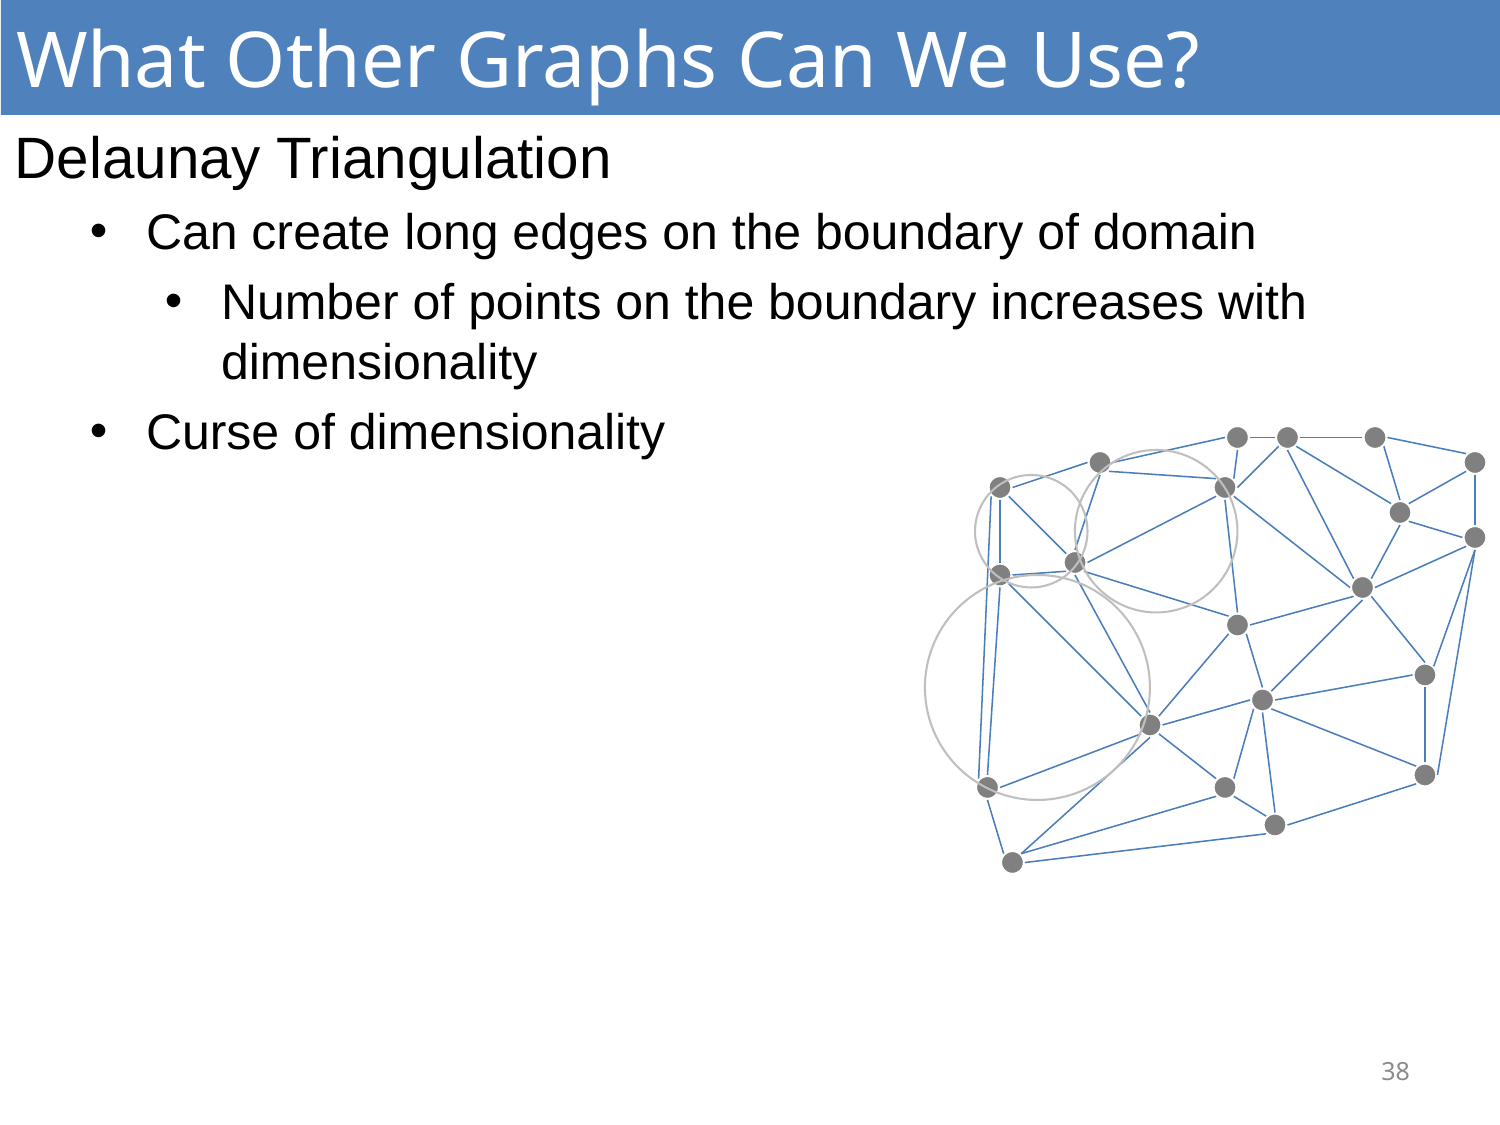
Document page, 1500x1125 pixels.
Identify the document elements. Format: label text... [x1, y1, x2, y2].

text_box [1074, 574, 1151, 713]
slide_number 38 [1074, 1042, 1425, 1103]
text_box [1363, 526, 1479, 782]
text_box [1153, 833, 1267, 863]
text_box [1271, 599, 1363, 676]
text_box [1074, 474, 1101, 551]
text_box Delaunay Triangulation Can create long edges on the boundary of domain Number of points on the boundary increases with dimensionality Curse of dimensionality [0, 115, 1500, 468]
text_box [1237, 446, 1279, 488]
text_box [1351, 446, 1380, 504]
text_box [1287, 449, 1354, 499]
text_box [974, 424, 1488, 876]
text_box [1224, 499, 1238, 613]
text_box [1383, 459, 1401, 501]
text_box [1155, 796, 1217, 854]
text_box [1162, 699, 1251, 726]
text_box [922, 595, 969, 780]
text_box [978, 496, 992, 779]
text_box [1108, 470, 1217, 479]
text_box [1274, 674, 1413, 701]
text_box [1158, 733, 1217, 779]
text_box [1087, 496, 1217, 563]
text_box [993, 587, 999, 776]
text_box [1083, 571, 1220, 617]
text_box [1230, 712, 1421, 823]
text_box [1408, 471, 1467, 504]
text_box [1109, 439, 1287, 496]
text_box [1437, 549, 1476, 776]
text_box What Other Graphs Can We Use? [0, 0, 1500, 115]
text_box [1371, 524, 1401, 547]
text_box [1233, 796, 1258, 817]
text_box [997, 587, 1001, 733]
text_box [1112, 437, 1226, 463]
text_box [1021, 737, 1151, 854]
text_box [1374, 546, 1440, 588]
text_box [1408, 521, 1463, 538]
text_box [1012, 462, 1088, 488]
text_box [1287, 783, 1417, 826]
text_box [1249, 596, 1354, 626]
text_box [1233, 728, 1254, 779]
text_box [1012, 571, 1067, 576]
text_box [1387, 437, 1467, 454]
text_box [1271, 708, 1417, 767]
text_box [999, 733, 1142, 788]
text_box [1233, 496, 1351, 588]
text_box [1262, 712, 1276, 813]
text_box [1246, 633, 1263, 688]
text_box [992, 498, 999, 587]
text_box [1371, 596, 1426, 663]
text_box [1299, 440, 1366, 446]
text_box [1158, 633, 1229, 702]
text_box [987, 799, 1004, 854]
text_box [1001, 441, 1471, 796]
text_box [1008, 583, 1142, 717]
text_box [1008, 496, 1067, 554]
